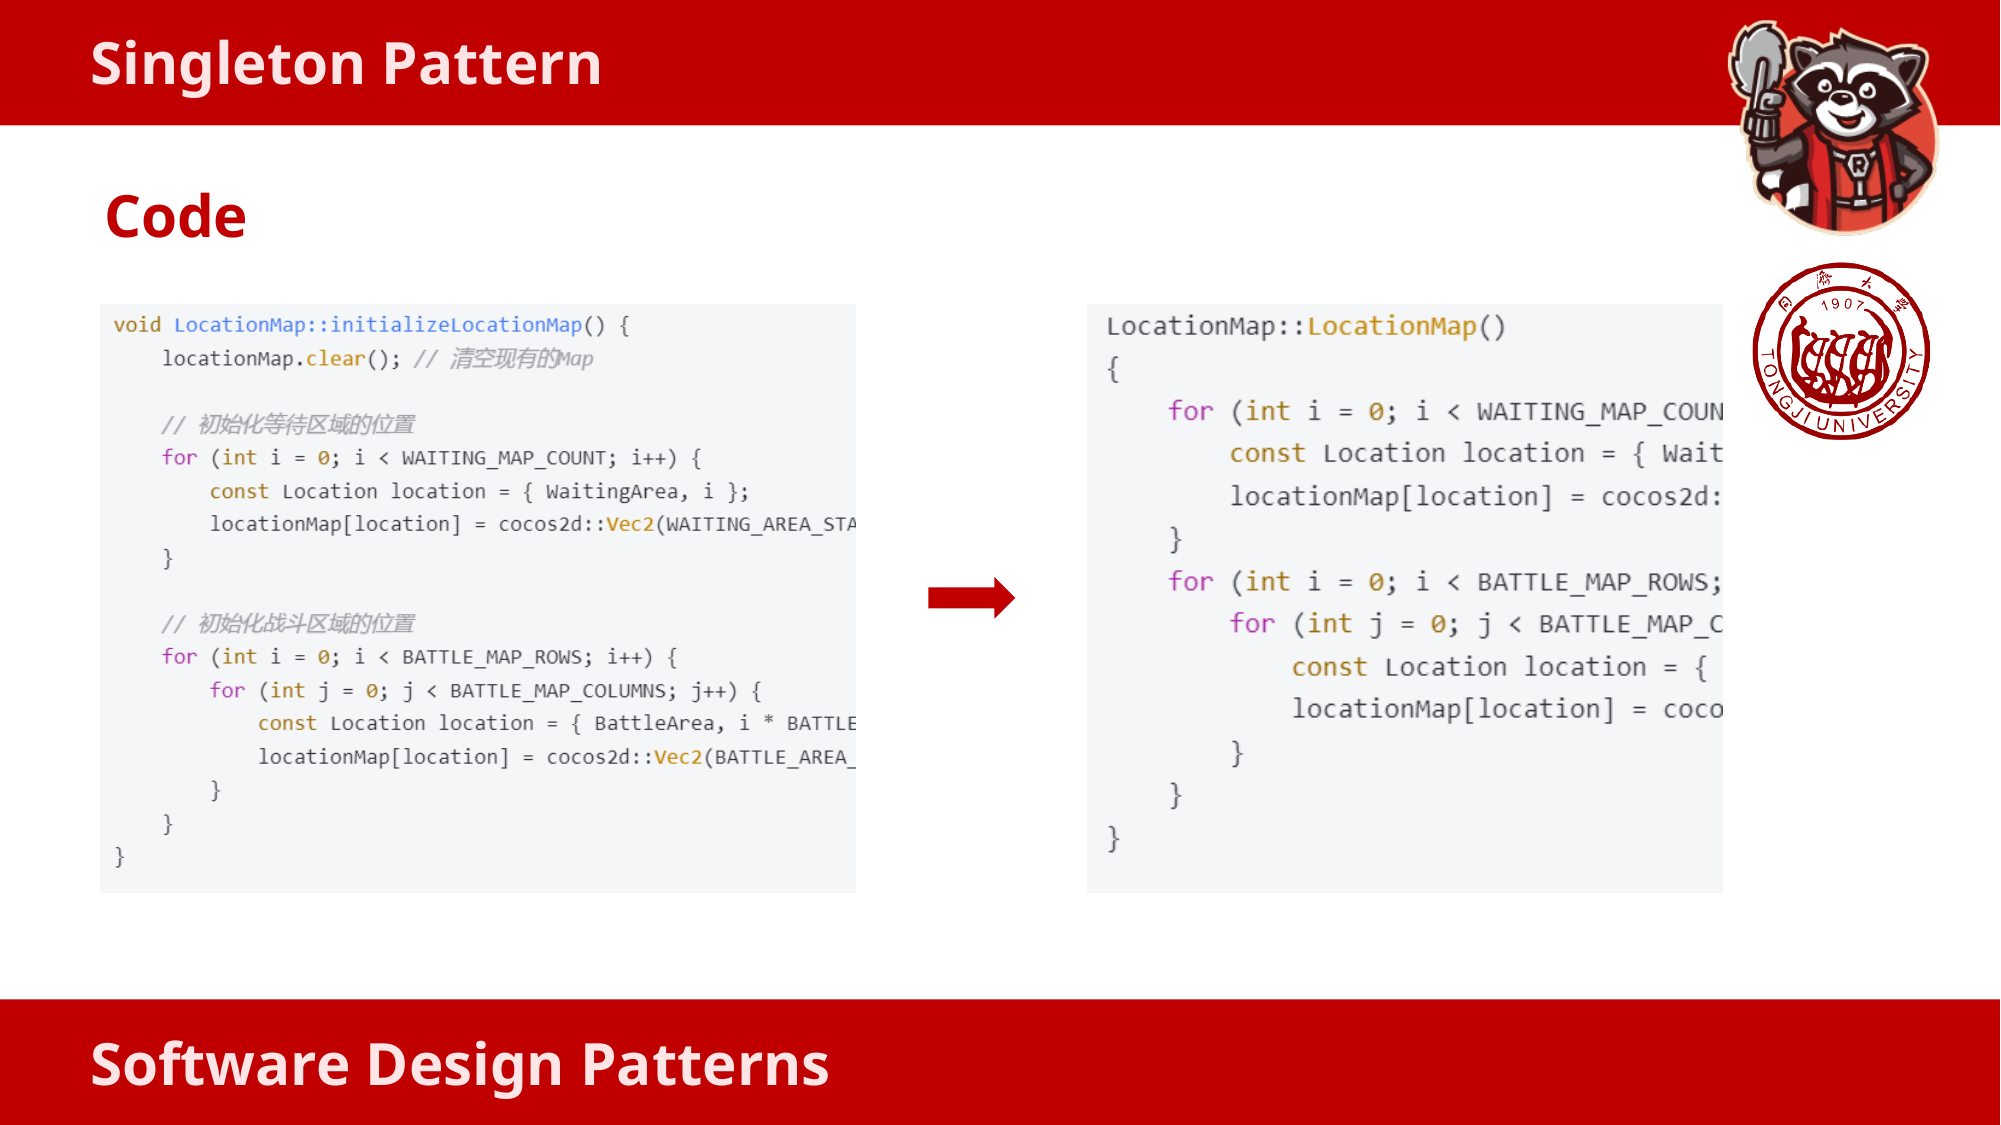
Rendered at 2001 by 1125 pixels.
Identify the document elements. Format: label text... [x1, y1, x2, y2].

text_box [0, 998, 2000, 1125]
text_box Singleton Pattern [75, 18, 763, 104]
text_box [0, 0, 2000, 126]
picture [1752, 254, 1936, 440]
text_box Code [89, 172, 727, 257]
picture [1087, 304, 1723, 893]
text_box [928, 577, 1016, 619]
text_box Software Design Patterns [75, 1019, 1092, 1104]
picture [1723, 19, 1948, 239]
picture [100, 304, 856, 893]
